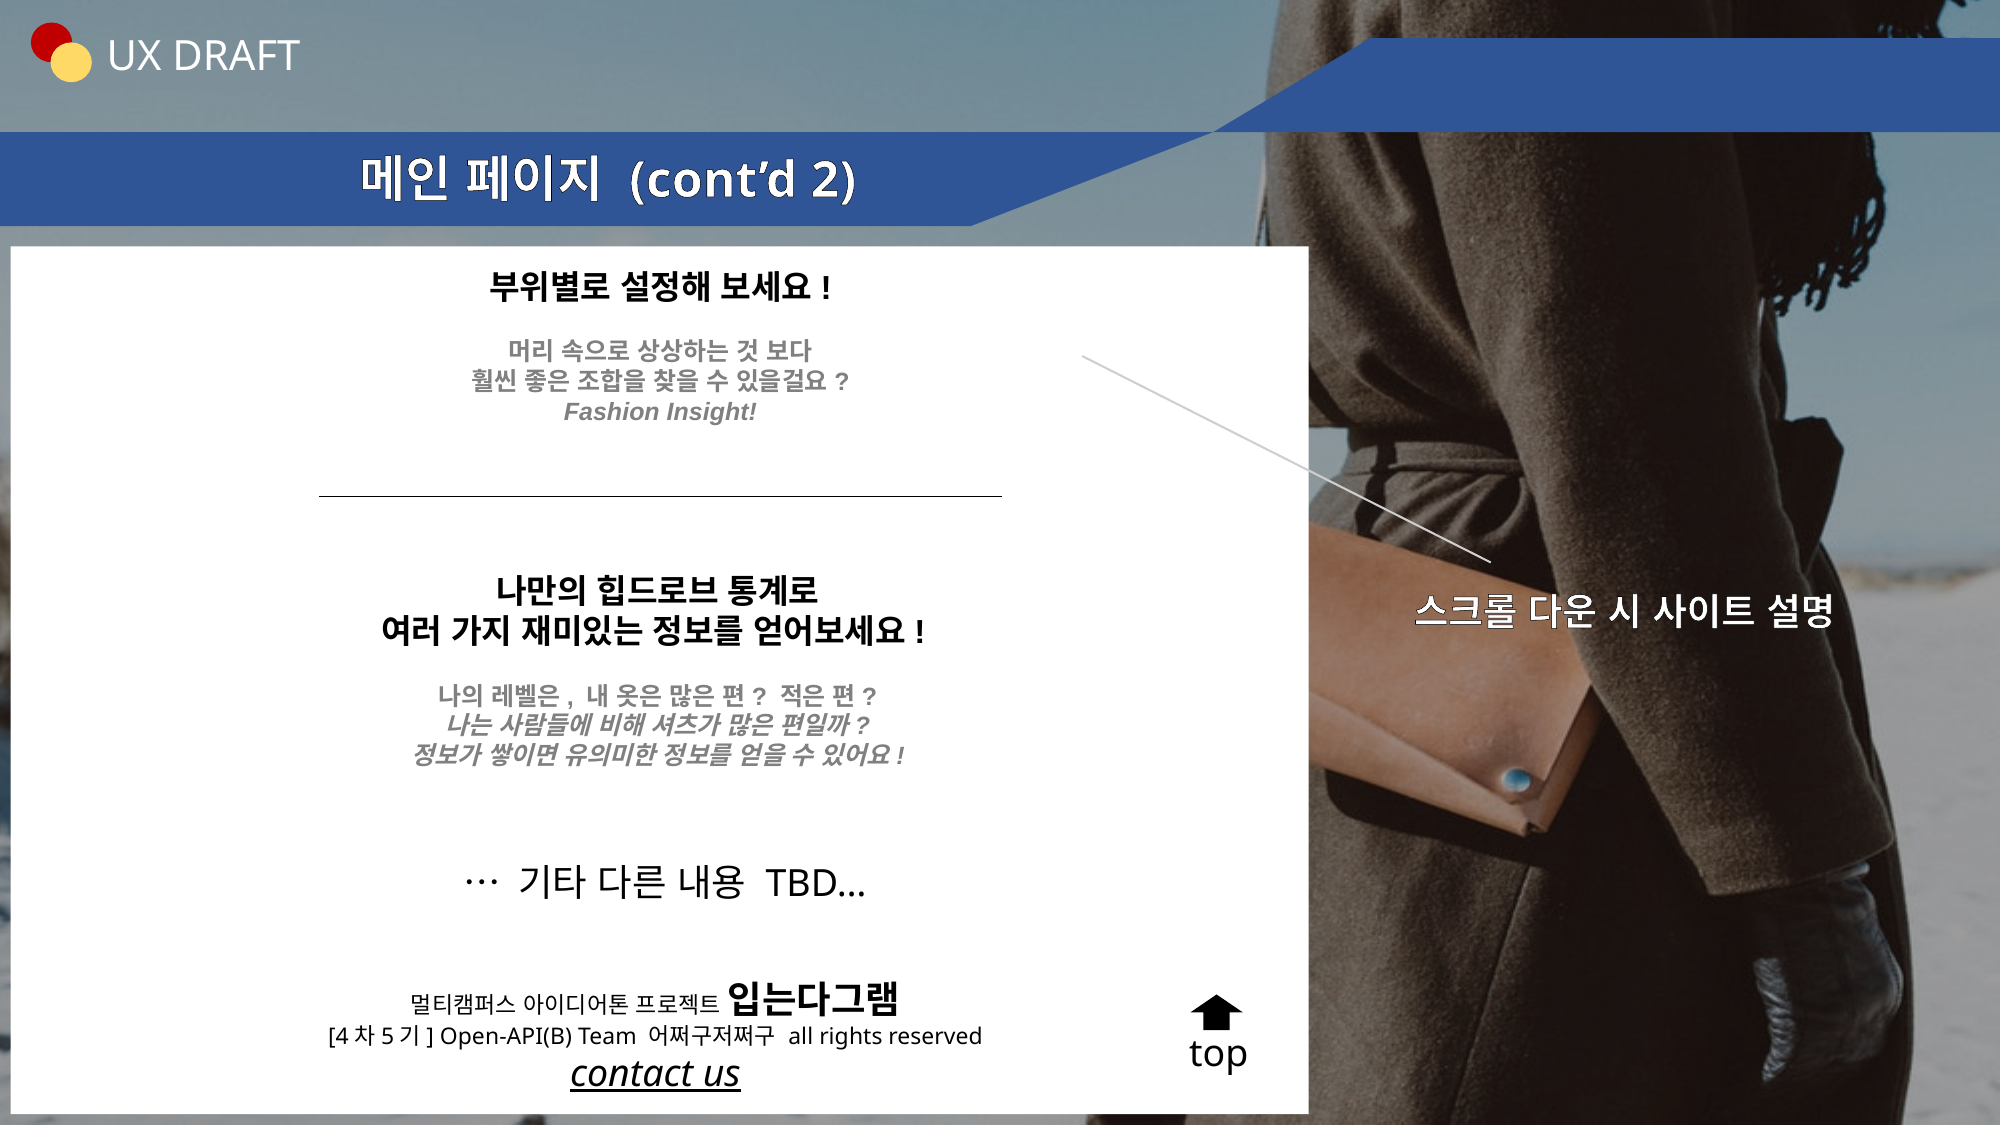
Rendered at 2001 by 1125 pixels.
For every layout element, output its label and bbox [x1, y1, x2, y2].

text_box [1082, 355, 1491, 563]
text_box [30, 22, 92, 83]
picture [0, 0, 2000, 1125]
